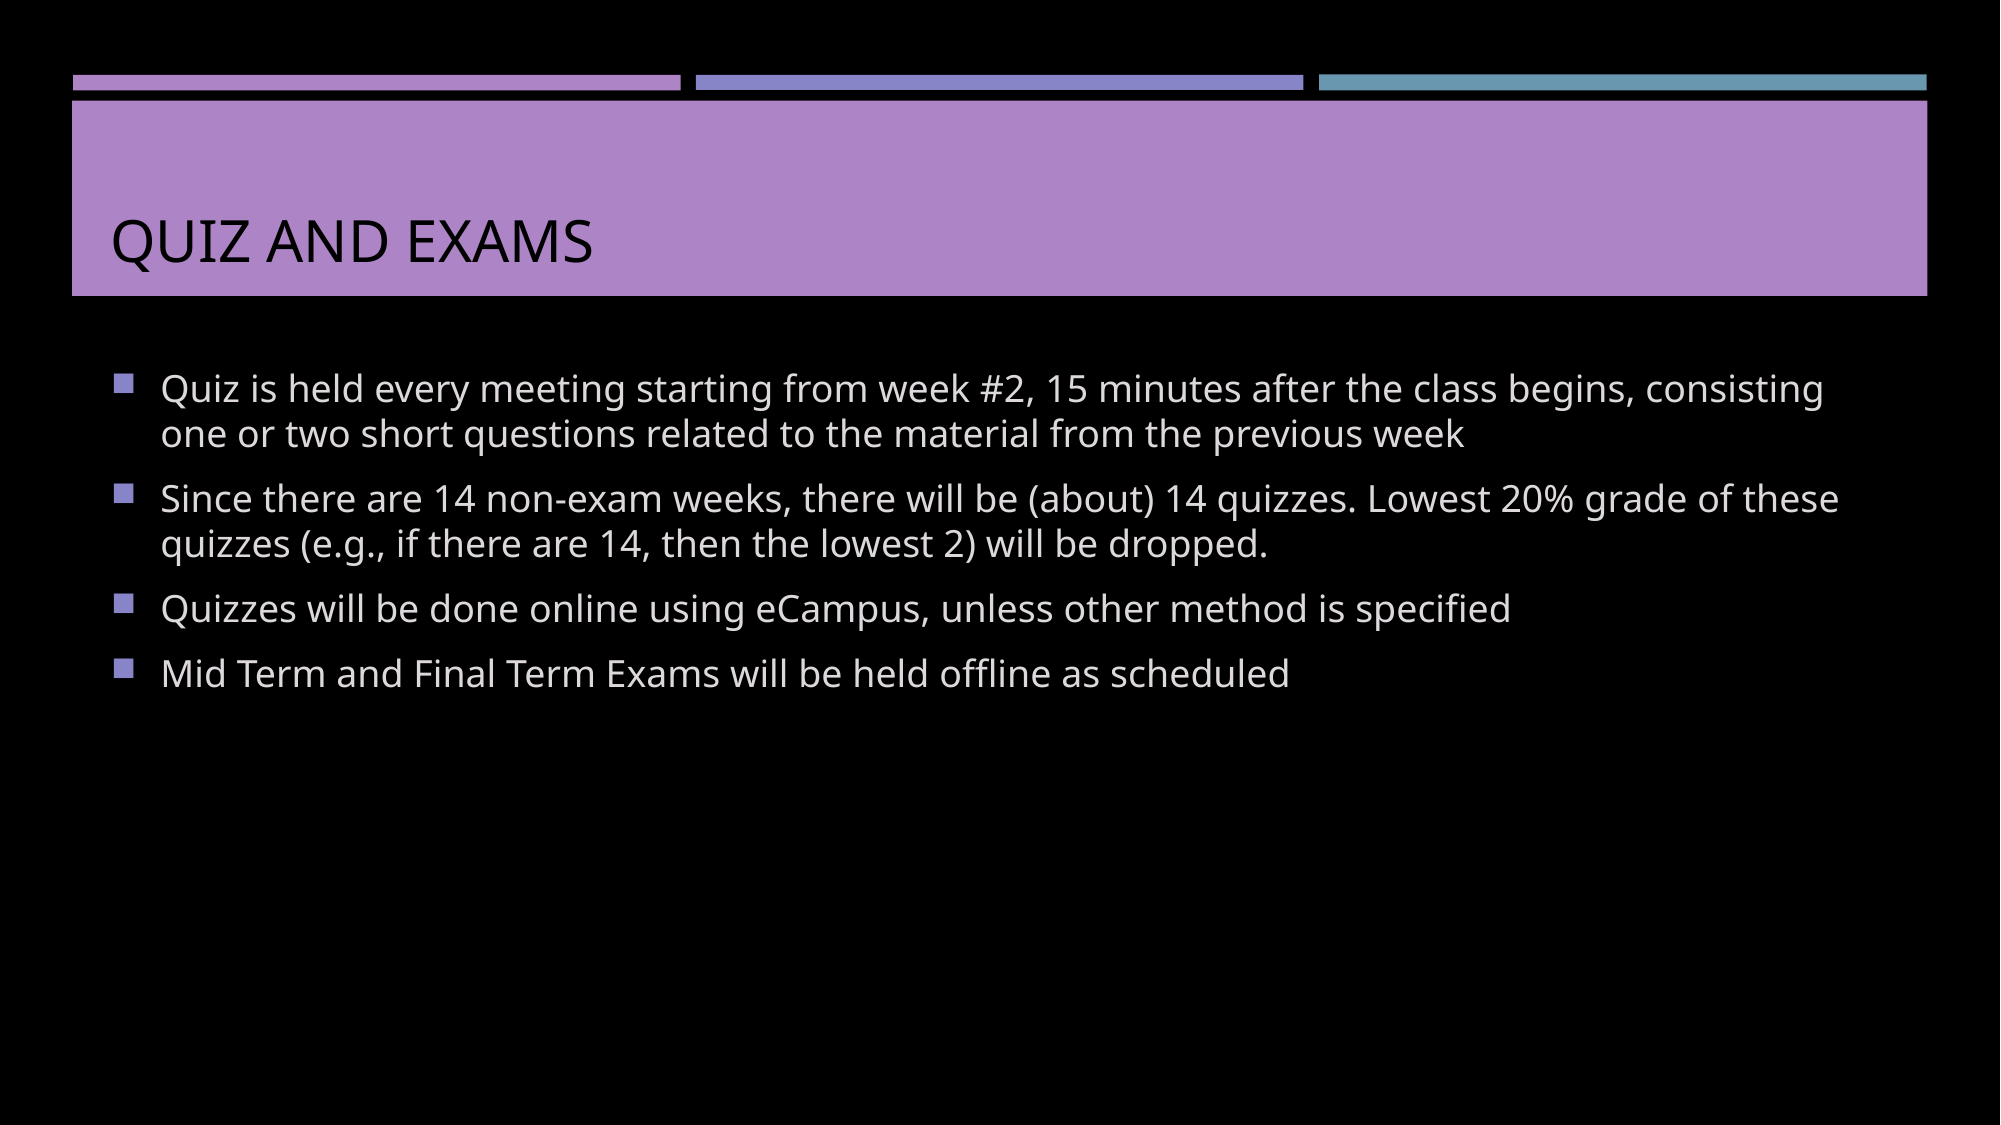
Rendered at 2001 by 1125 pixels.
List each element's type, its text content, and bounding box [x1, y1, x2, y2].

list Quiz is held every meeting starting from week #2, 15 minutes after the class begins, consisting one or two short questions related to the material from the previous week Since there are 14 non-exam weeks, there will be (about) 14 quizzes. Lowest 20% grade of these quizzes (e.g., if there are 14, then the lowest 2) will be dropped. Quizzes will be done online using eCampus, unless other method is specified Mid Term and Final Term Exams will be held offline as scheduled [95, 357, 1905, 962]
title Quiz and Exams [95, 115, 1905, 282]
